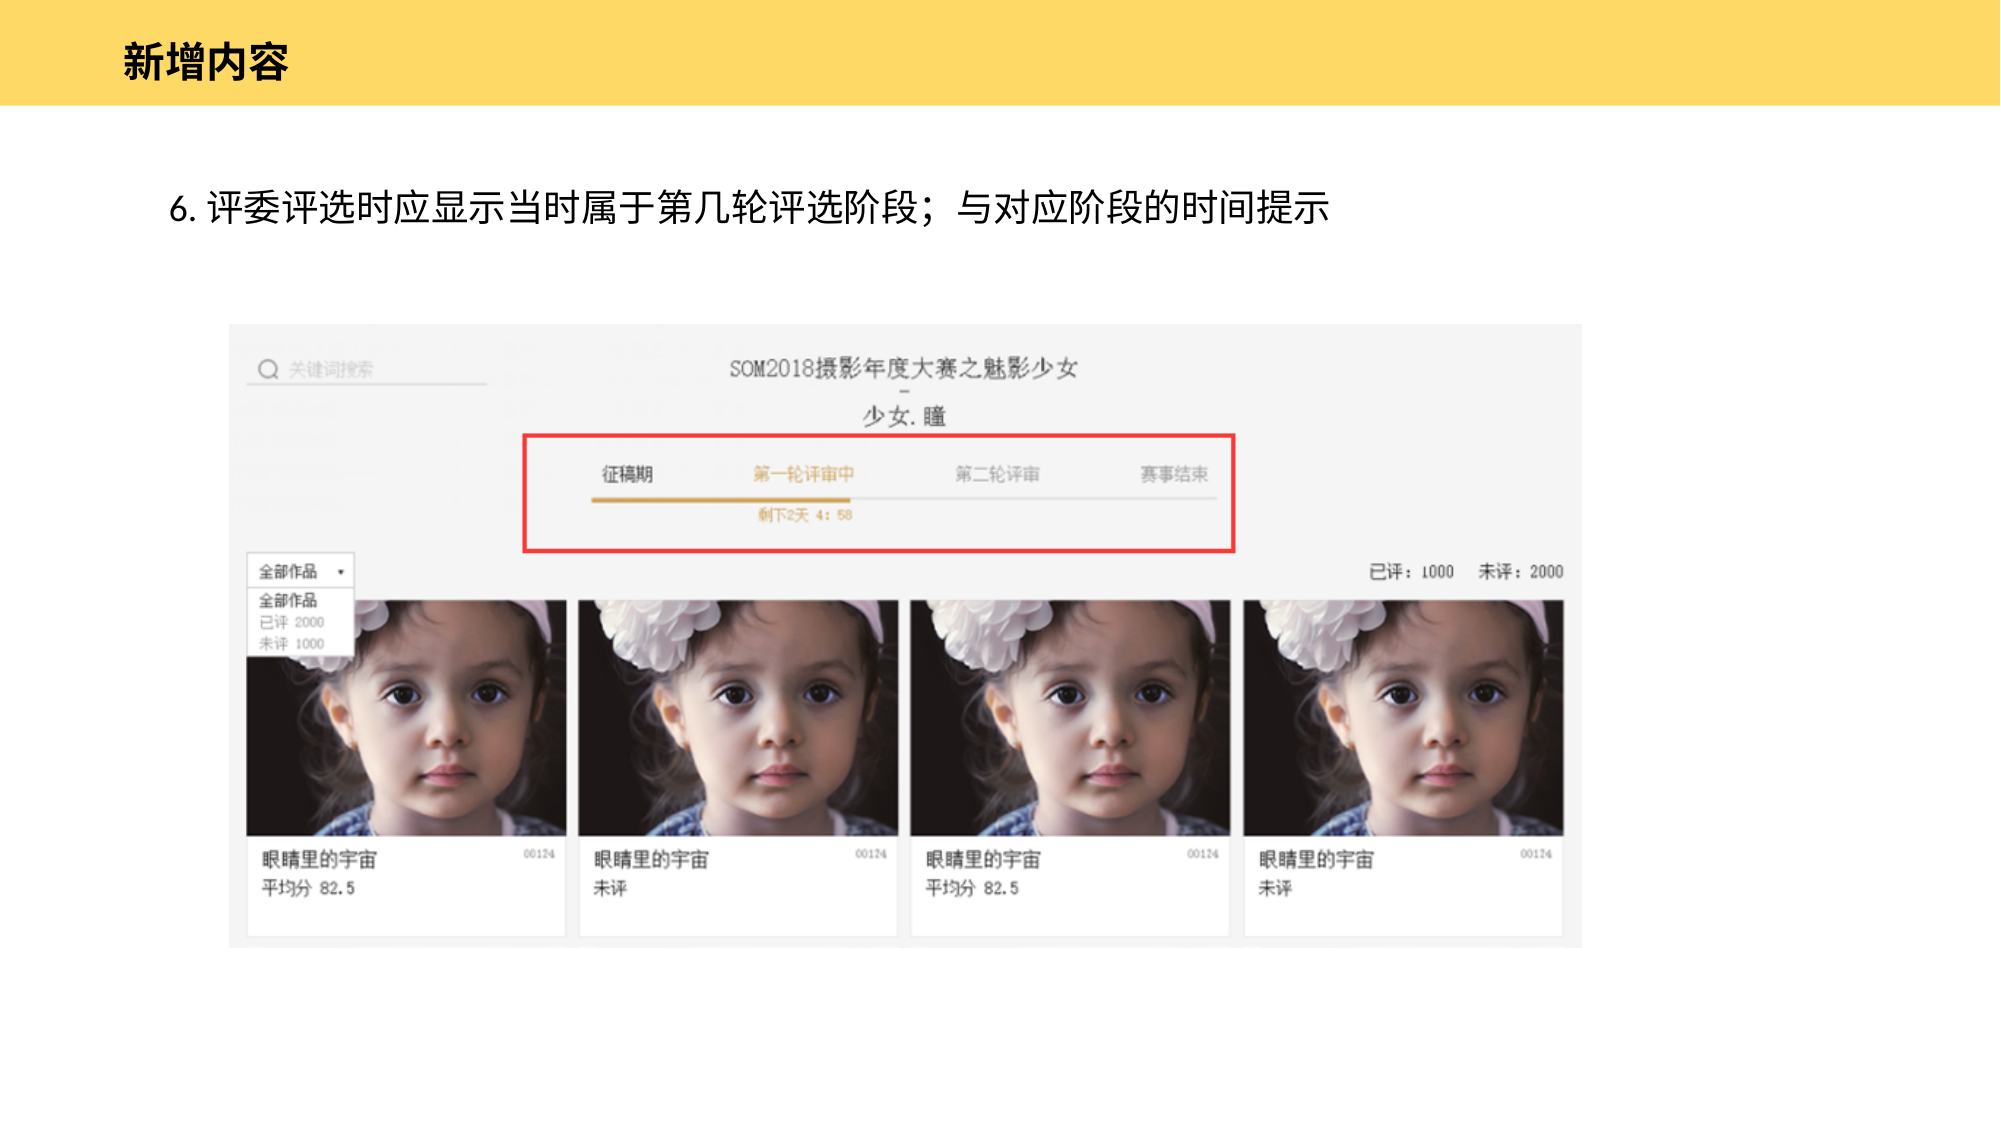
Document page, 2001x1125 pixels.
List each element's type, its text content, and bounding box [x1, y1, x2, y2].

text_box 新增内容 [108, 28, 416, 94]
text_box 6.评委评选时应显示当时属于第几轮评选阶段；与对应阶段的时间提示 [154, 176, 1365, 237]
text_box [0, 0, 2000, 107]
picture [229, 324, 1582, 948]
